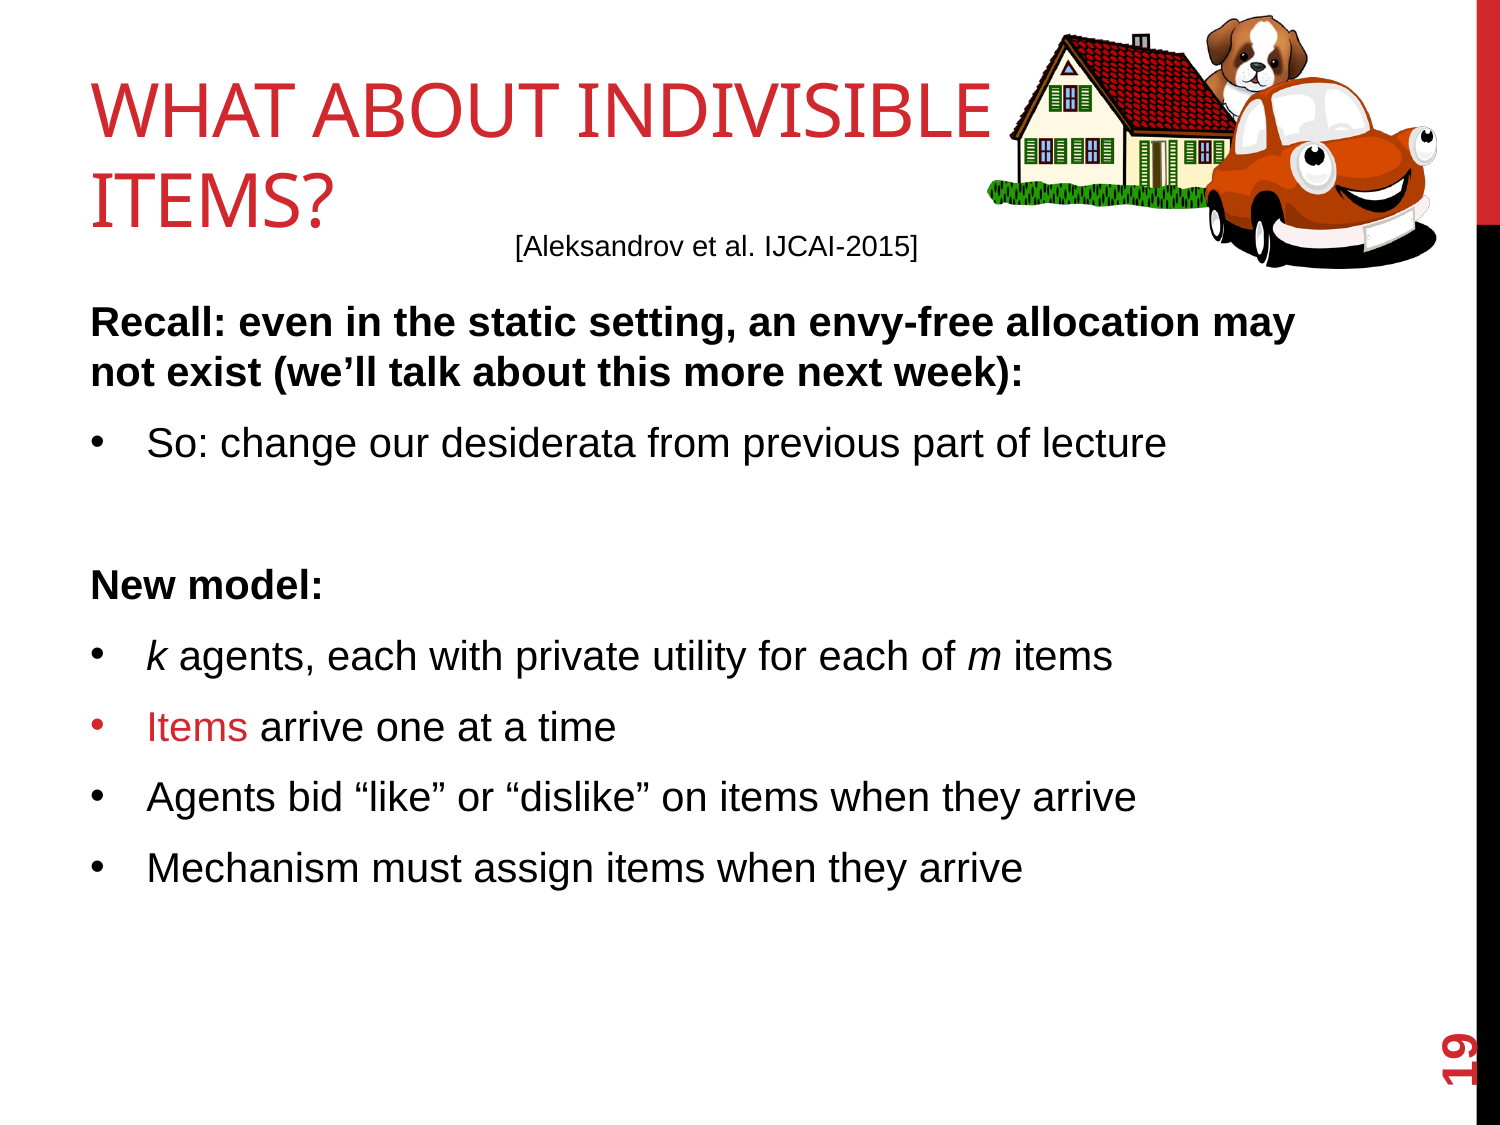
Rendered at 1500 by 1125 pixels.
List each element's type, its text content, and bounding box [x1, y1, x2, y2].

title What about Indivisible items? [75, 25, 1162, 250]
text_box [Aleksandrov et al. IJCAI-2015] [499, 219, 935, 270]
list Recall: even in the static setting, an envy-free allocation may not exist (we’ll talk about this more next week): So: change our desiderata from previous part of lecture New model: k agents, each with private utility for each of m items Items arrive one at a time Agents bid “like” or “dislike” on items when they arrive Mechanism must assign items when they arrive [75, 287, 1325, 1005]
slide_number 19 [1427, 887, 1488, 1104]
picture [987, 3, 1437, 270]
